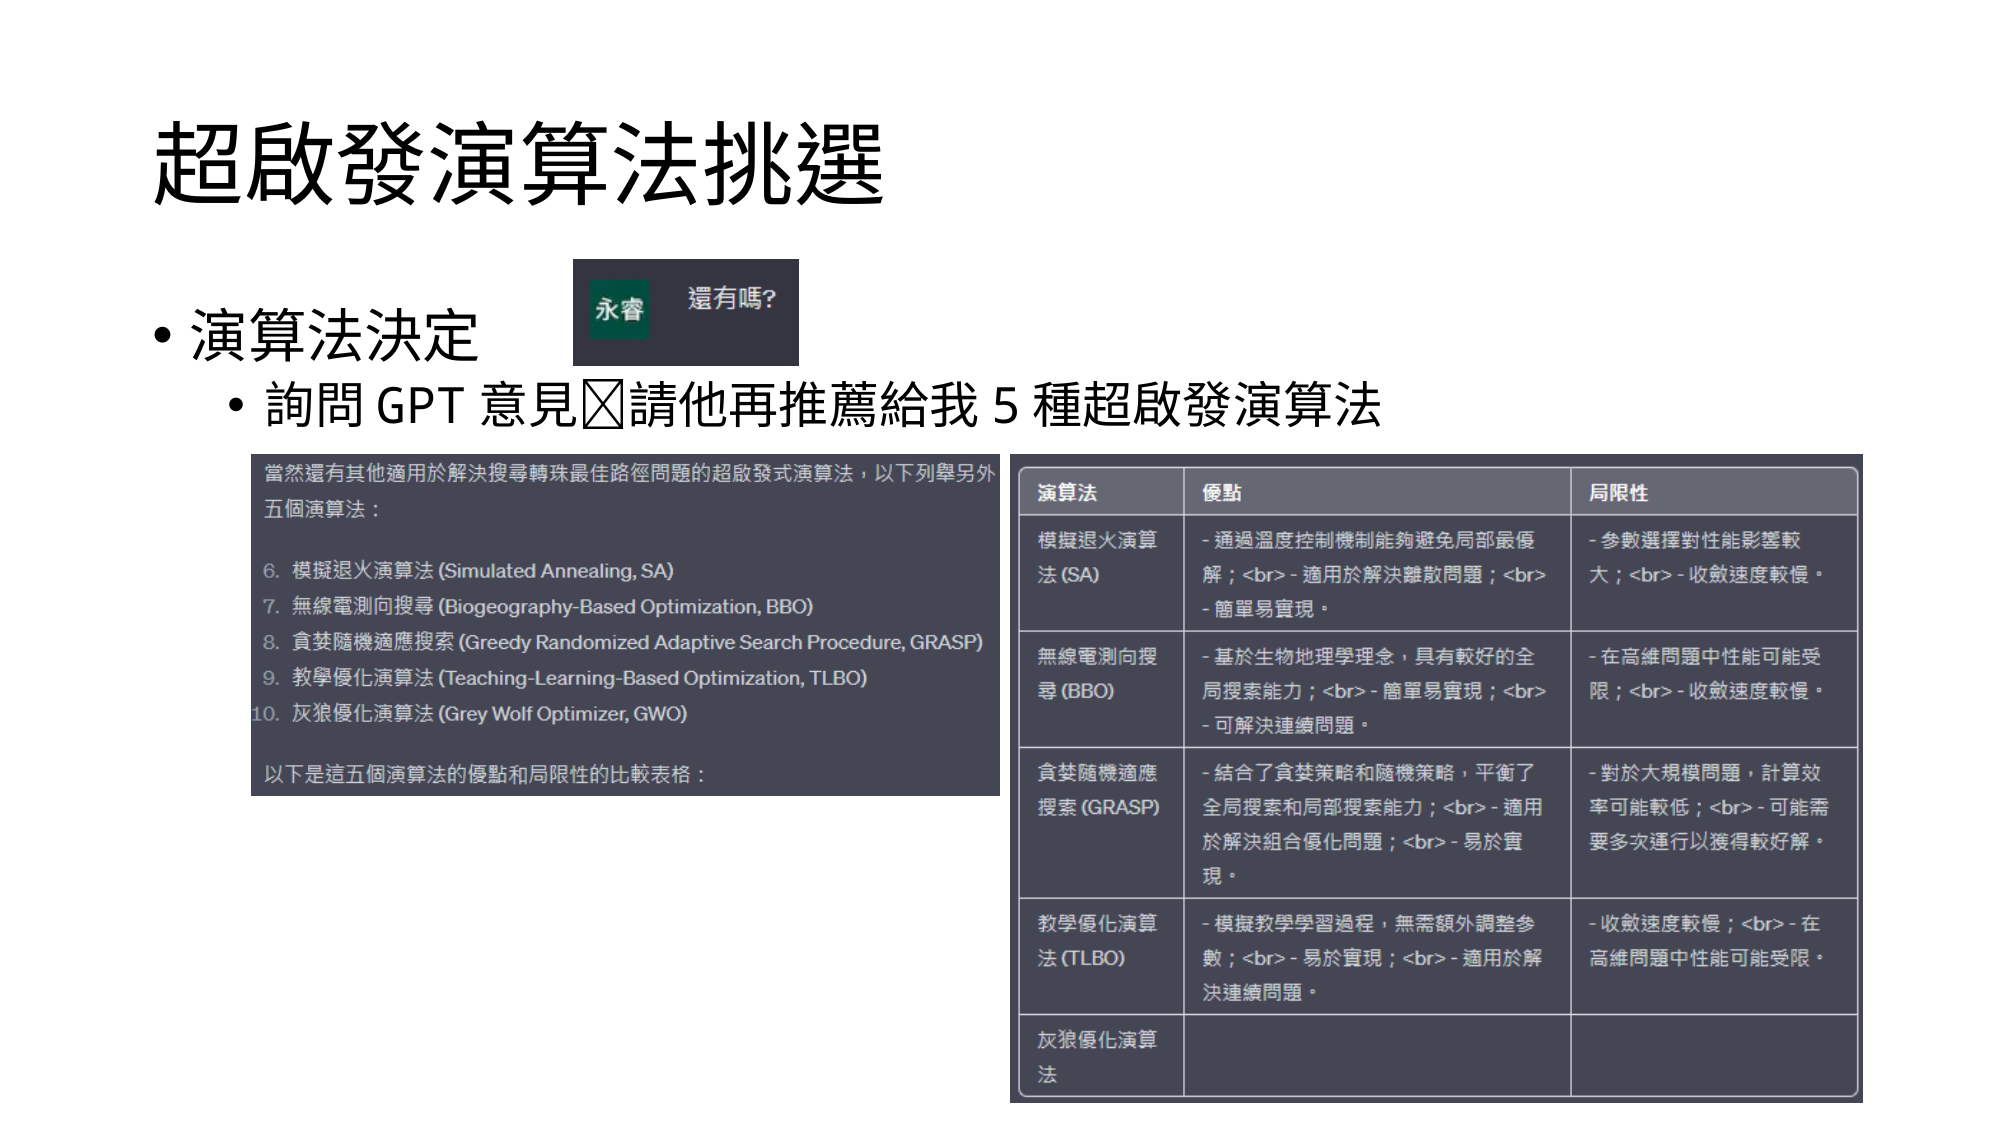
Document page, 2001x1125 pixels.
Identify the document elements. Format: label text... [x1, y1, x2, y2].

picture [573, 259, 799, 366]
title 超啟發演算法挑選 [137, 59, 1863, 278]
picture [251, 454, 1000, 796]
list 演算法決定 詢問GPT意見請他再推薦給我5種超啟發演算法 [137, 299, 1863, 1014]
picture [1010, 454, 1863, 1103]
